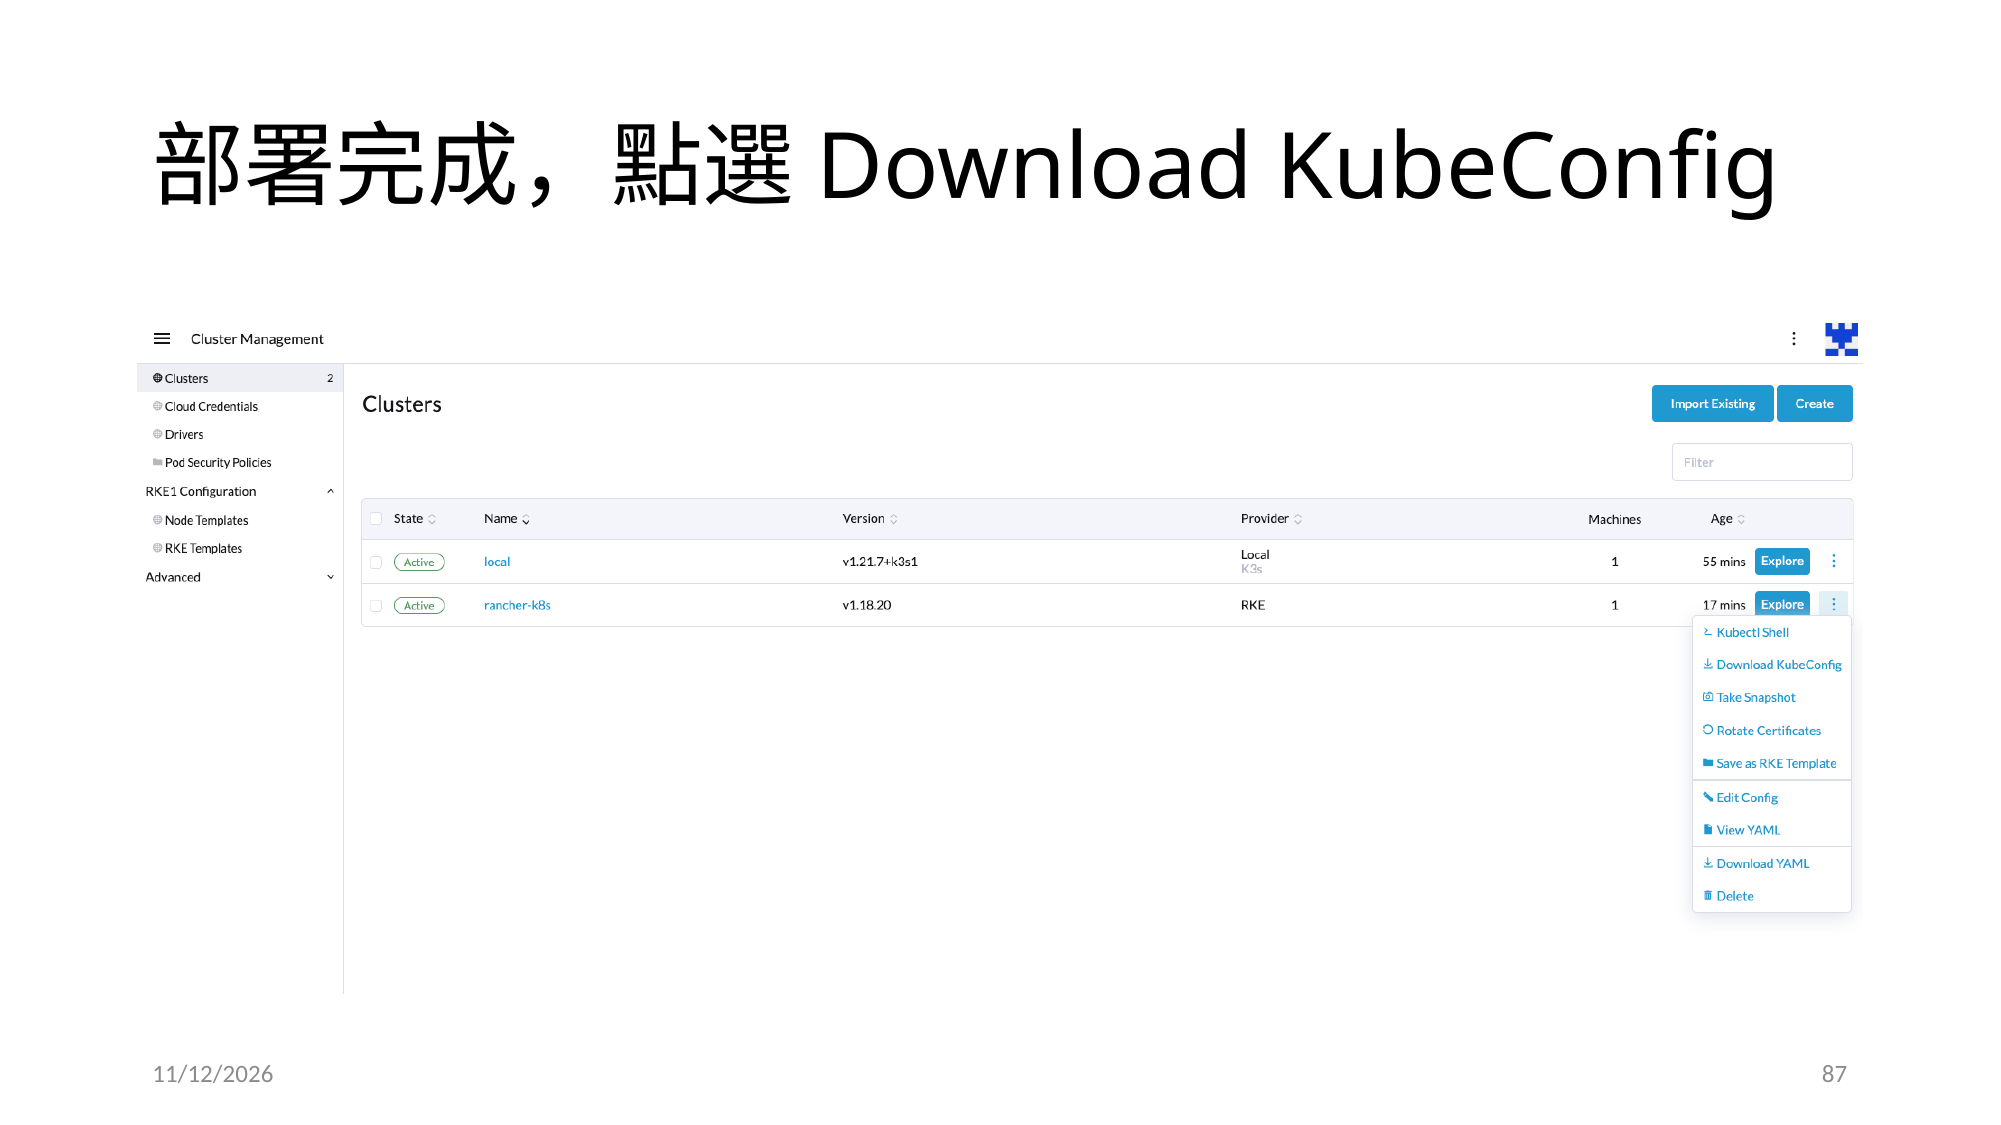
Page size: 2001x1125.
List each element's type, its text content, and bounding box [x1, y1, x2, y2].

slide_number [137, 1042, 588, 1103]
title 部署完成，點選Download KubeConfig [137, 59, 1863, 278]
slide_number 87 [1412, 1042, 1863, 1103]
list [137, 319, 1863, 994]
